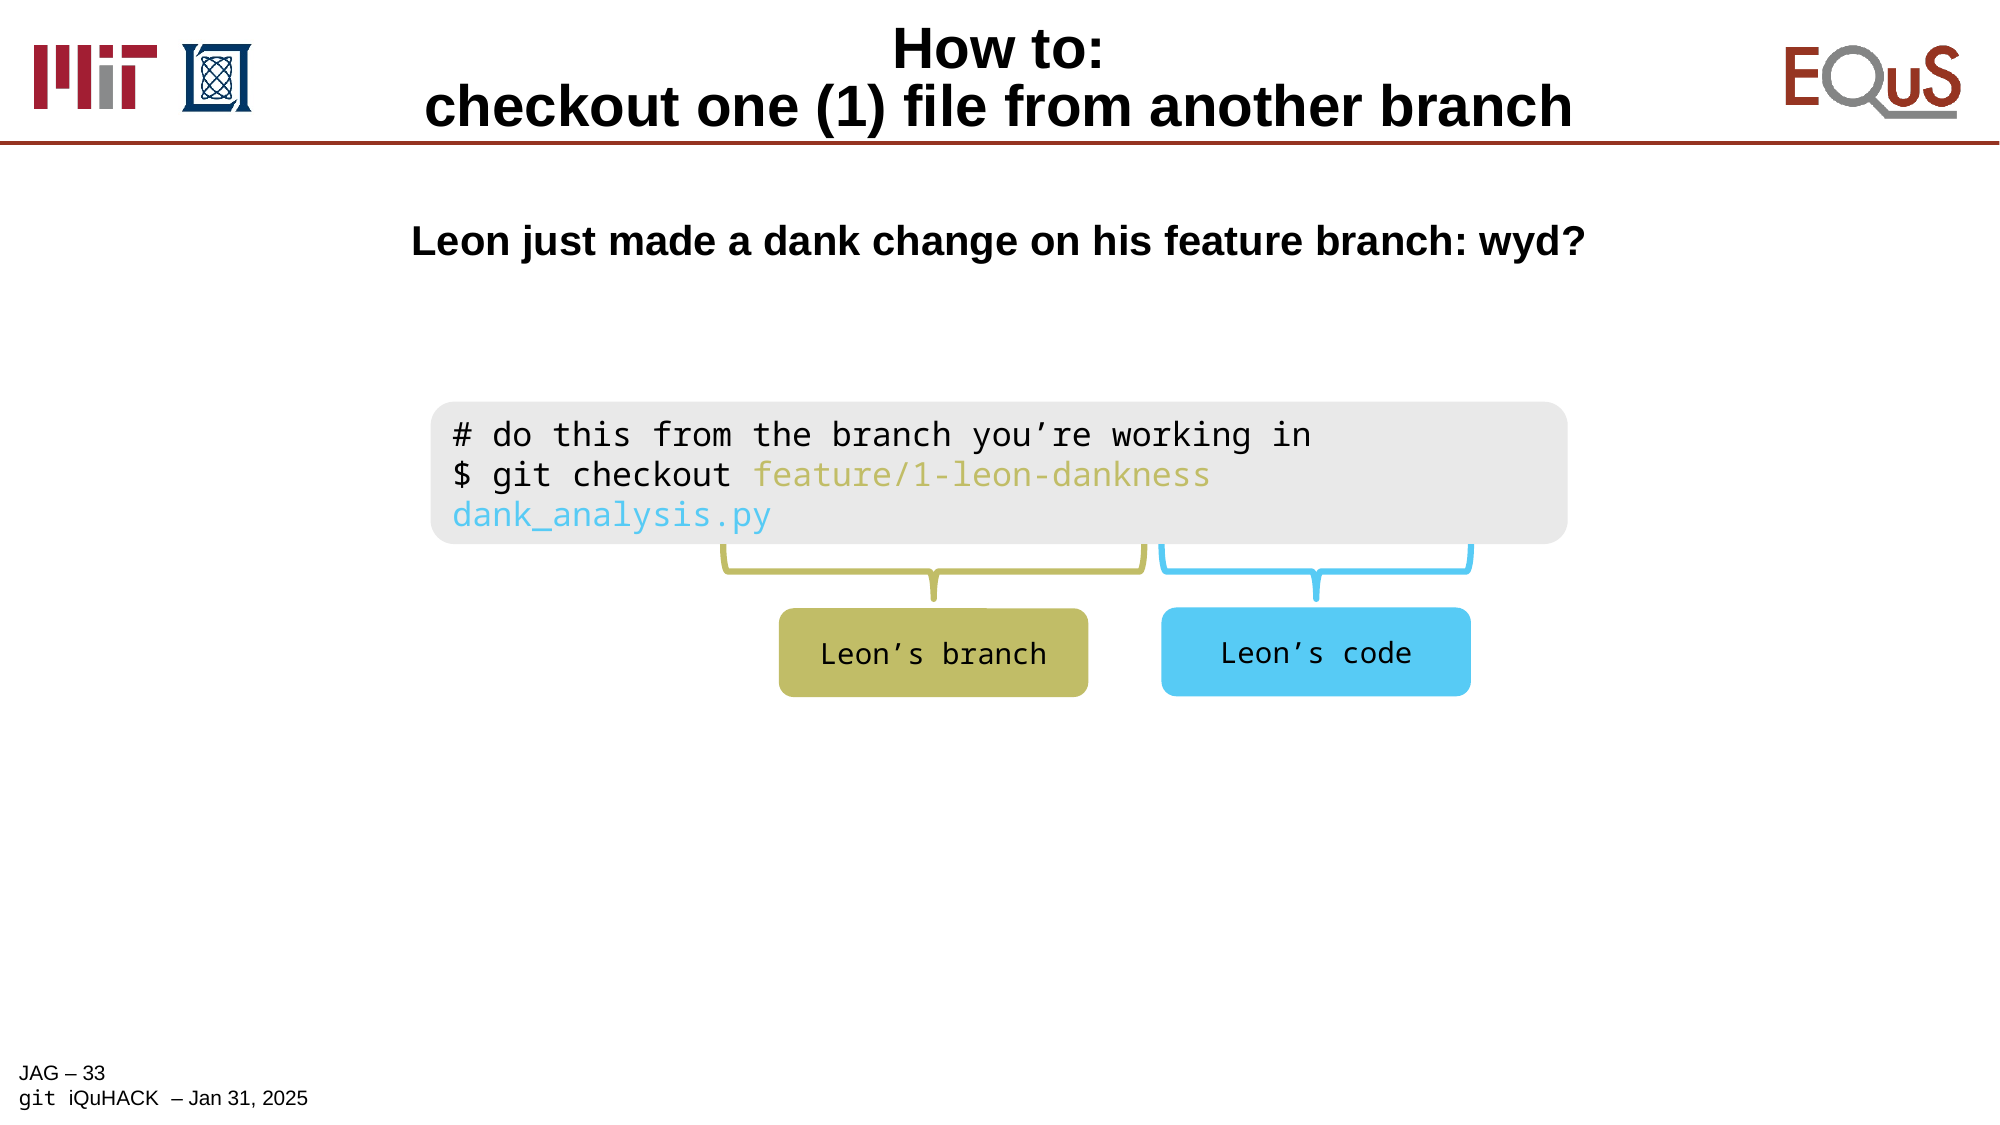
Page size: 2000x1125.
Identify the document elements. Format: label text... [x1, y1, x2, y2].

text_box [722, 544, 1146, 600]
picture [178, 39, 254, 115]
list Leon just made a dank change on his feature branch: wyd? [103, 212, 1895, 1005]
picture [34, 45, 157, 109]
text_box # do this from the branch you’re working in $ git checkout feature/1-leon-dankness dank_analysis.py [428, 399, 1570, 547]
text_box Leon’s code [1159, 605, 1474, 699]
text_box [1160, 544, 1472, 600]
text_box Leon’s branch [776, 606, 1091, 700]
picture [1777, 39, 1965, 127]
title How to: checkout one (1) file from another branch [304, 26, 1696, 134]
